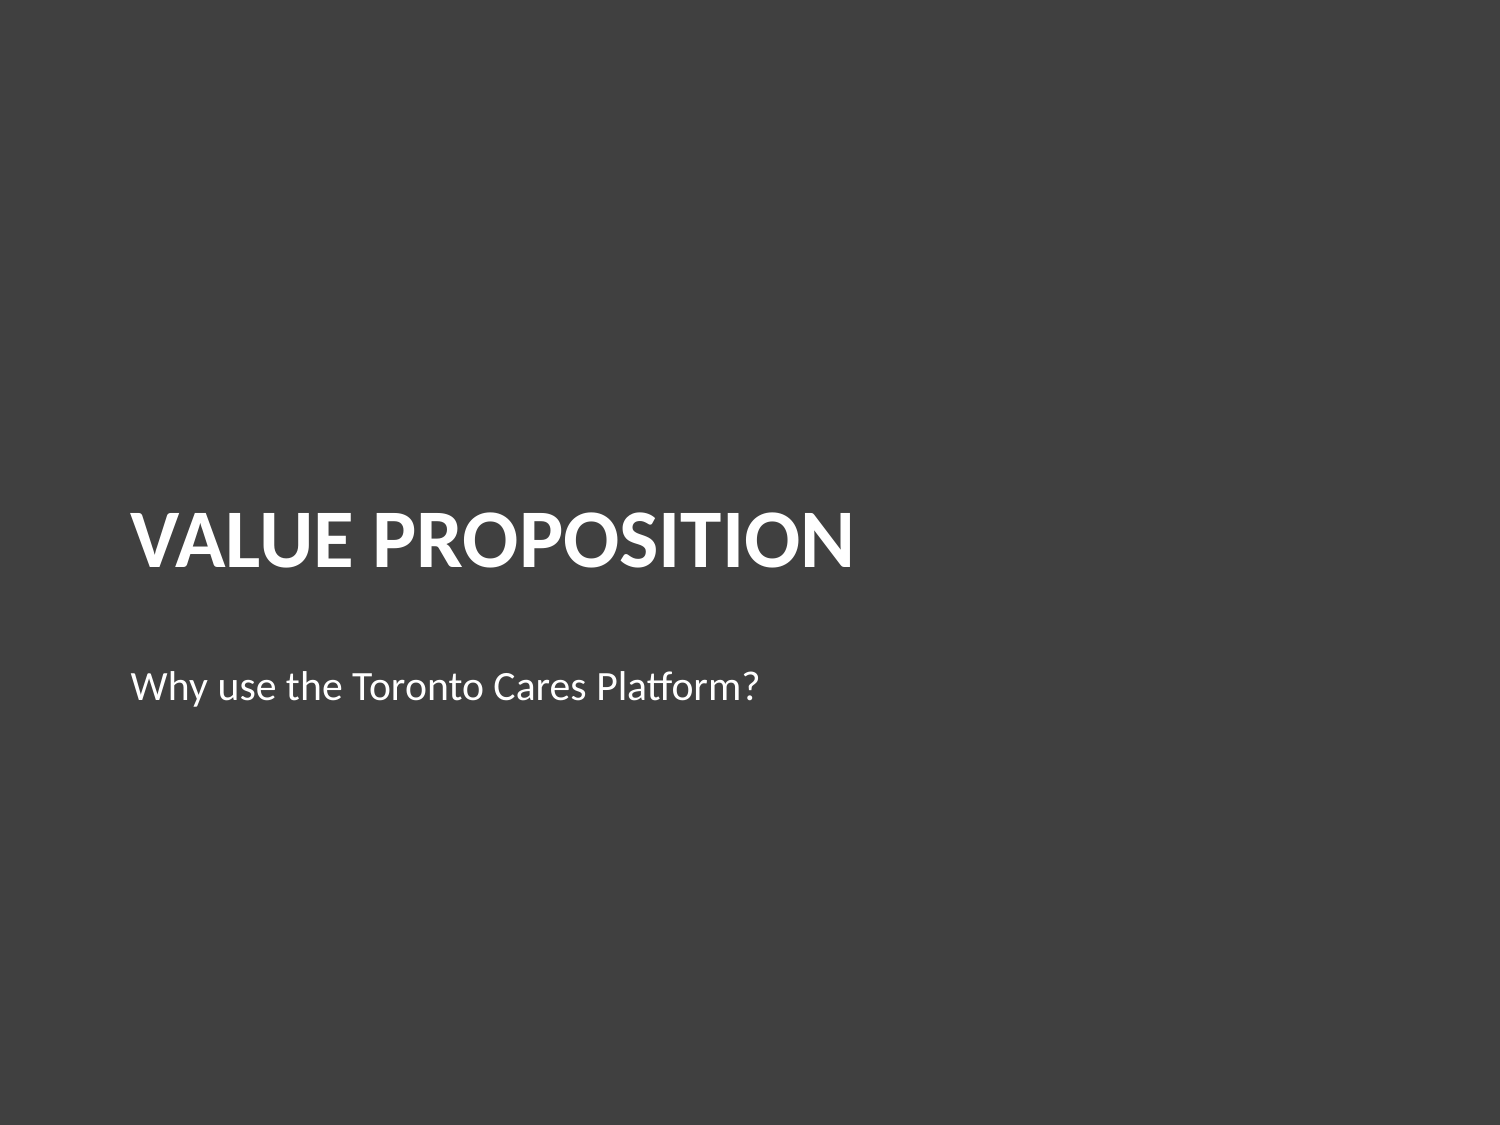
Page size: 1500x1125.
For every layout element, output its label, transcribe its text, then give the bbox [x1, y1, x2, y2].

title Value proposition [115, 476, 1391, 598]
list Why use the Toronto Cares Platform? [115, 598, 1391, 769]
